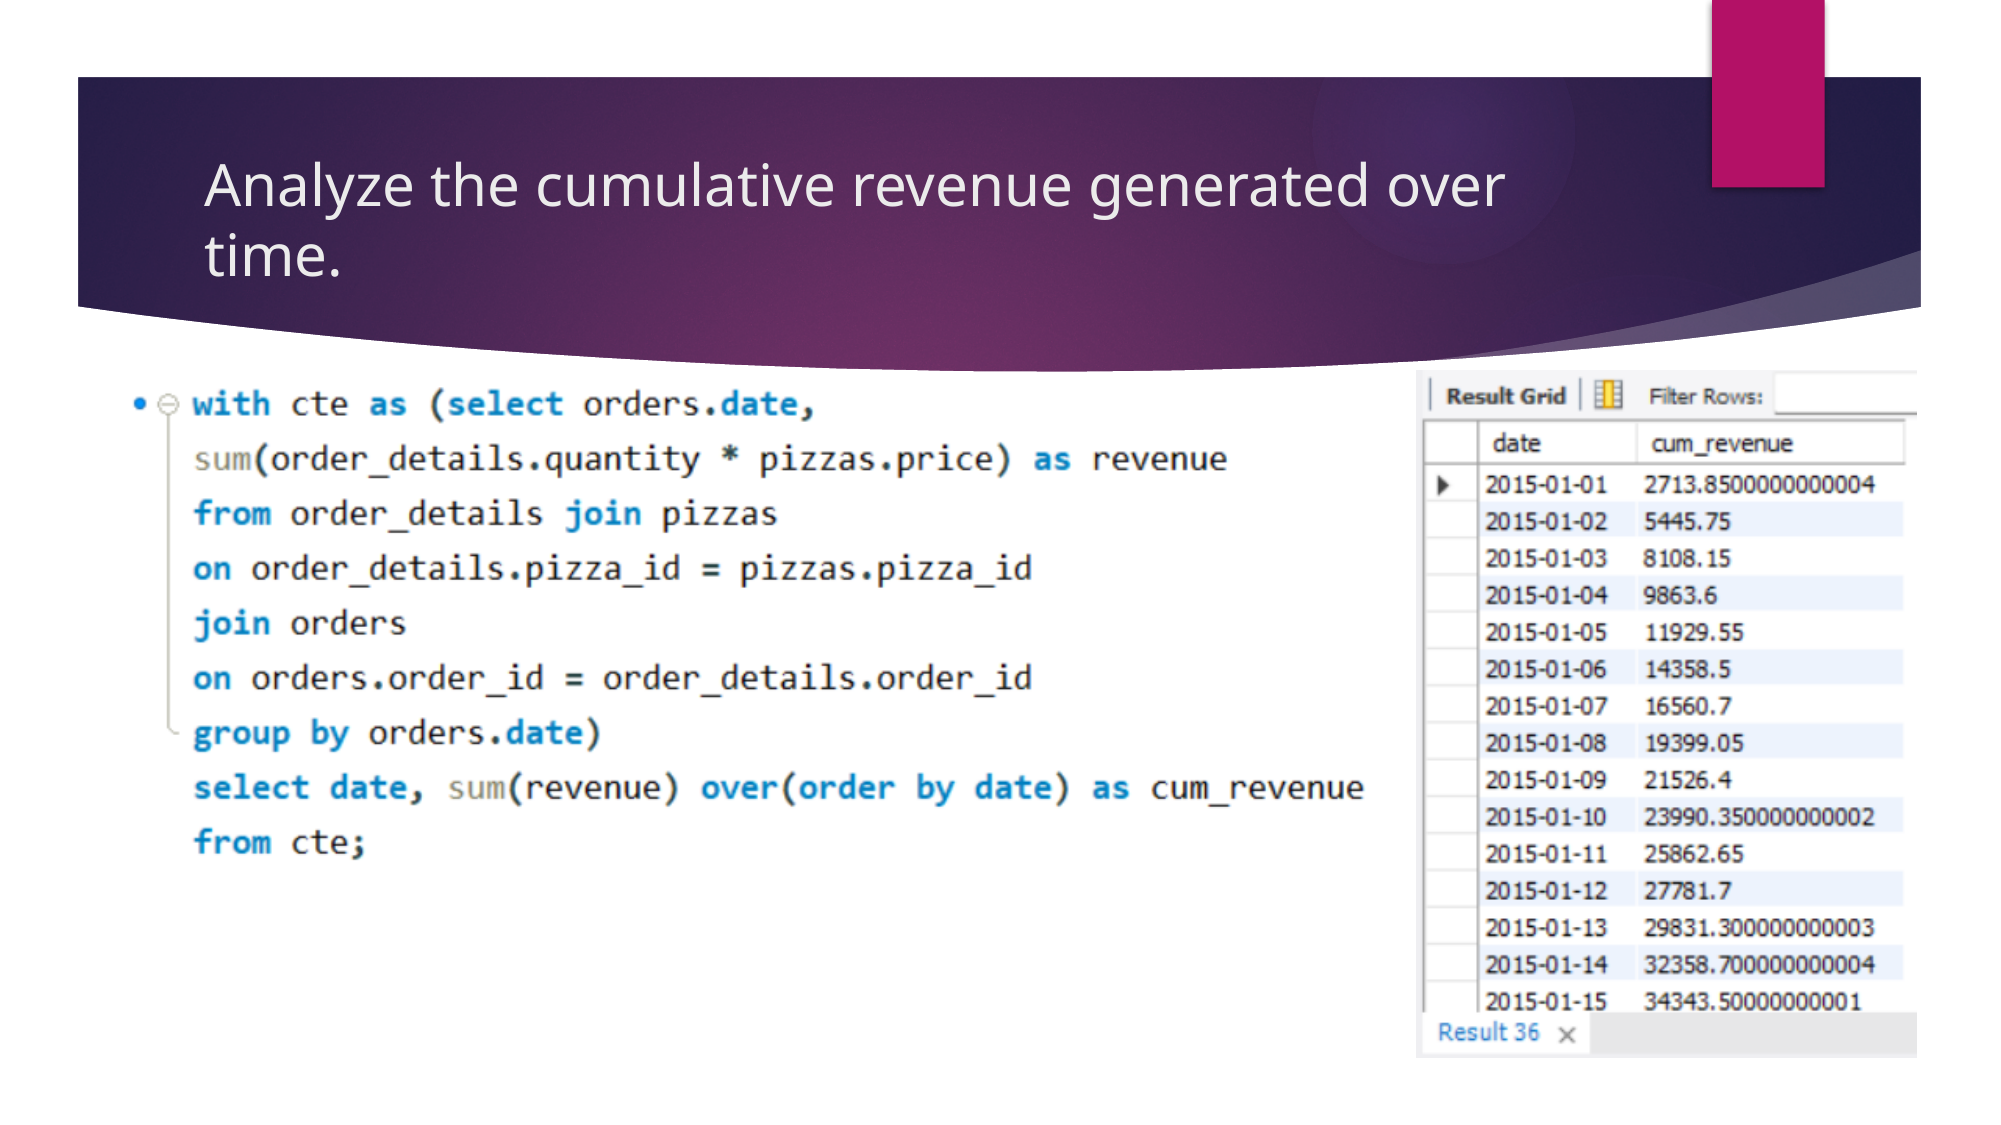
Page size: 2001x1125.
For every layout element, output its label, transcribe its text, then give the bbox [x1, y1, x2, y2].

picture [1415, 369, 1917, 1058]
title Analyze the cumulative revenue generated over time. [189, 159, 1627, 276]
picture [124, 386, 1392, 868]
